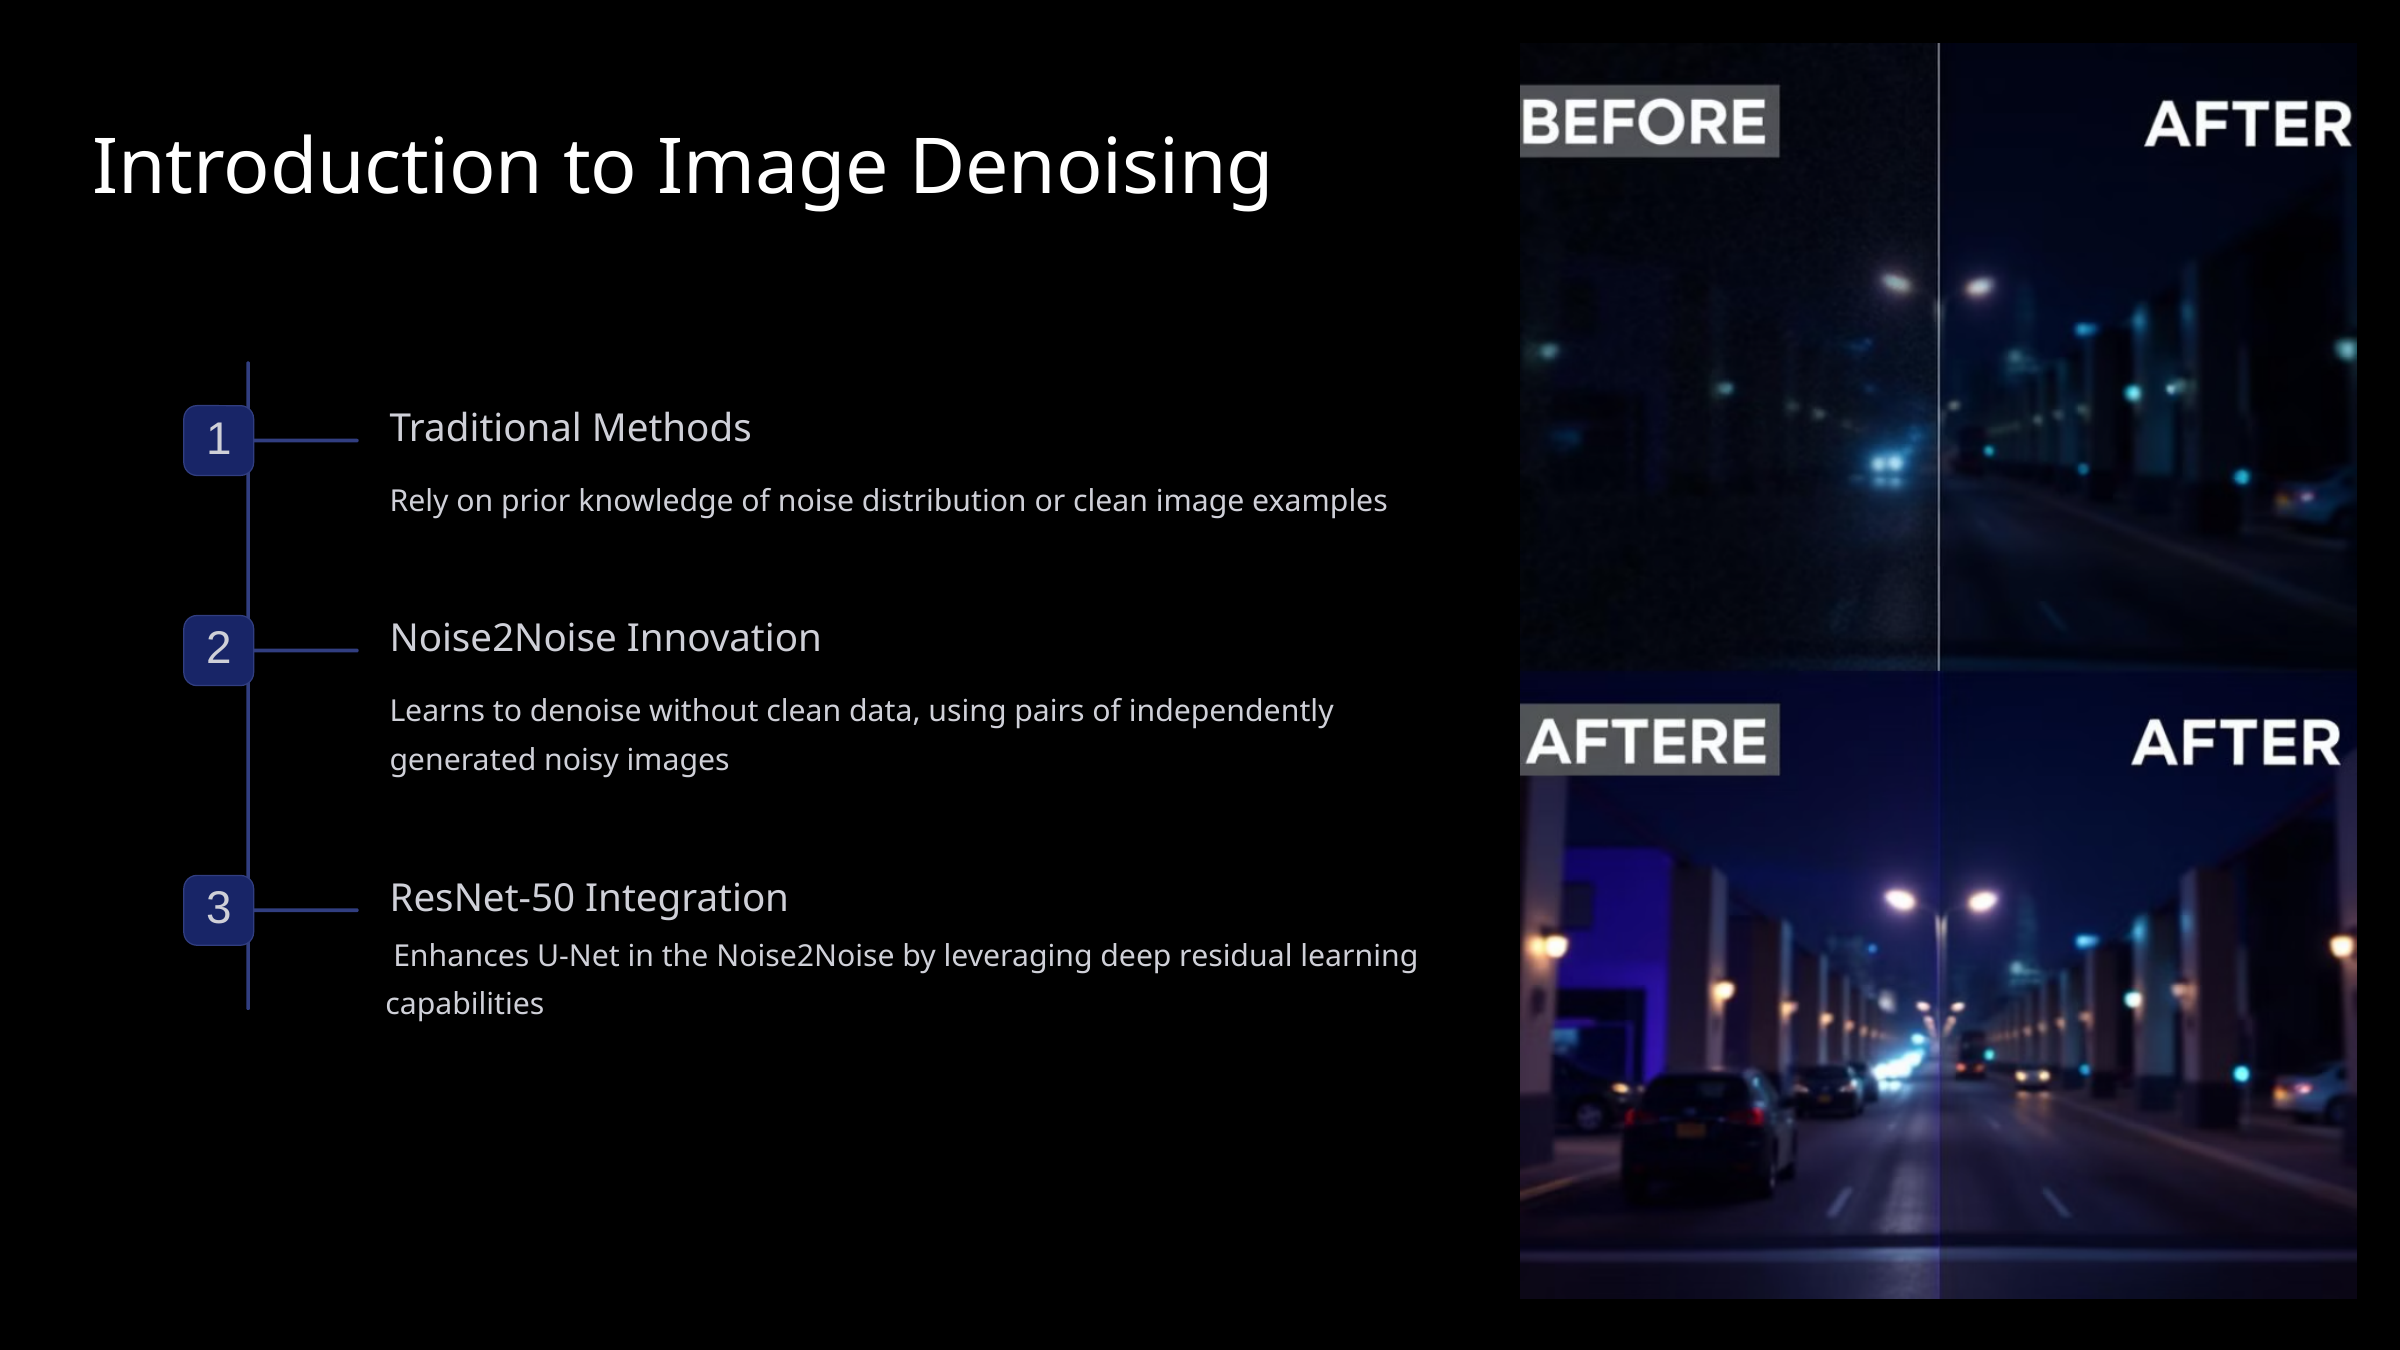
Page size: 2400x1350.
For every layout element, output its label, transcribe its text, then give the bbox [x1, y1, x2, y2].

text_box [246, 473, 250, 618]
text_box 1 [205, 417, 232, 464]
text_box [246, 943, 250, 1011]
text_box [183, 875, 254, 946]
text_box Introduction to Image Denoising [108, 112, 1275, 210]
picture [1520, 43, 2357, 1299]
text_box Enhances U-Net in the Noise2Noise by leveraging deep residual learning capabilities [385, 923, 1389, 973]
text_box Rely on prior knowledge of noise distribution or clean image examples [389, 468, 1455, 519]
text_box [254, 908, 359, 913]
text_box [183, 615, 254, 686]
text_box Learns to denoise without clean data, using pairs of independently generated noisy images [389, 678, 1455, 779]
text_box [246, 683, 250, 878]
text_box [254, 648, 359, 653]
text_box Noise2Noise Innovation [389, 611, 805, 661]
text_box 3 [205, 886, 232, 934]
text_box [254, 438, 359, 443]
text_box [246, 361, 250, 408]
text_box [183, 405, 254, 476]
text_box 2 [205, 627, 232, 674]
text_box Traditional Methods [389, 401, 778, 451]
text_box ResNet-50 Integration [389, 871, 778, 920]
